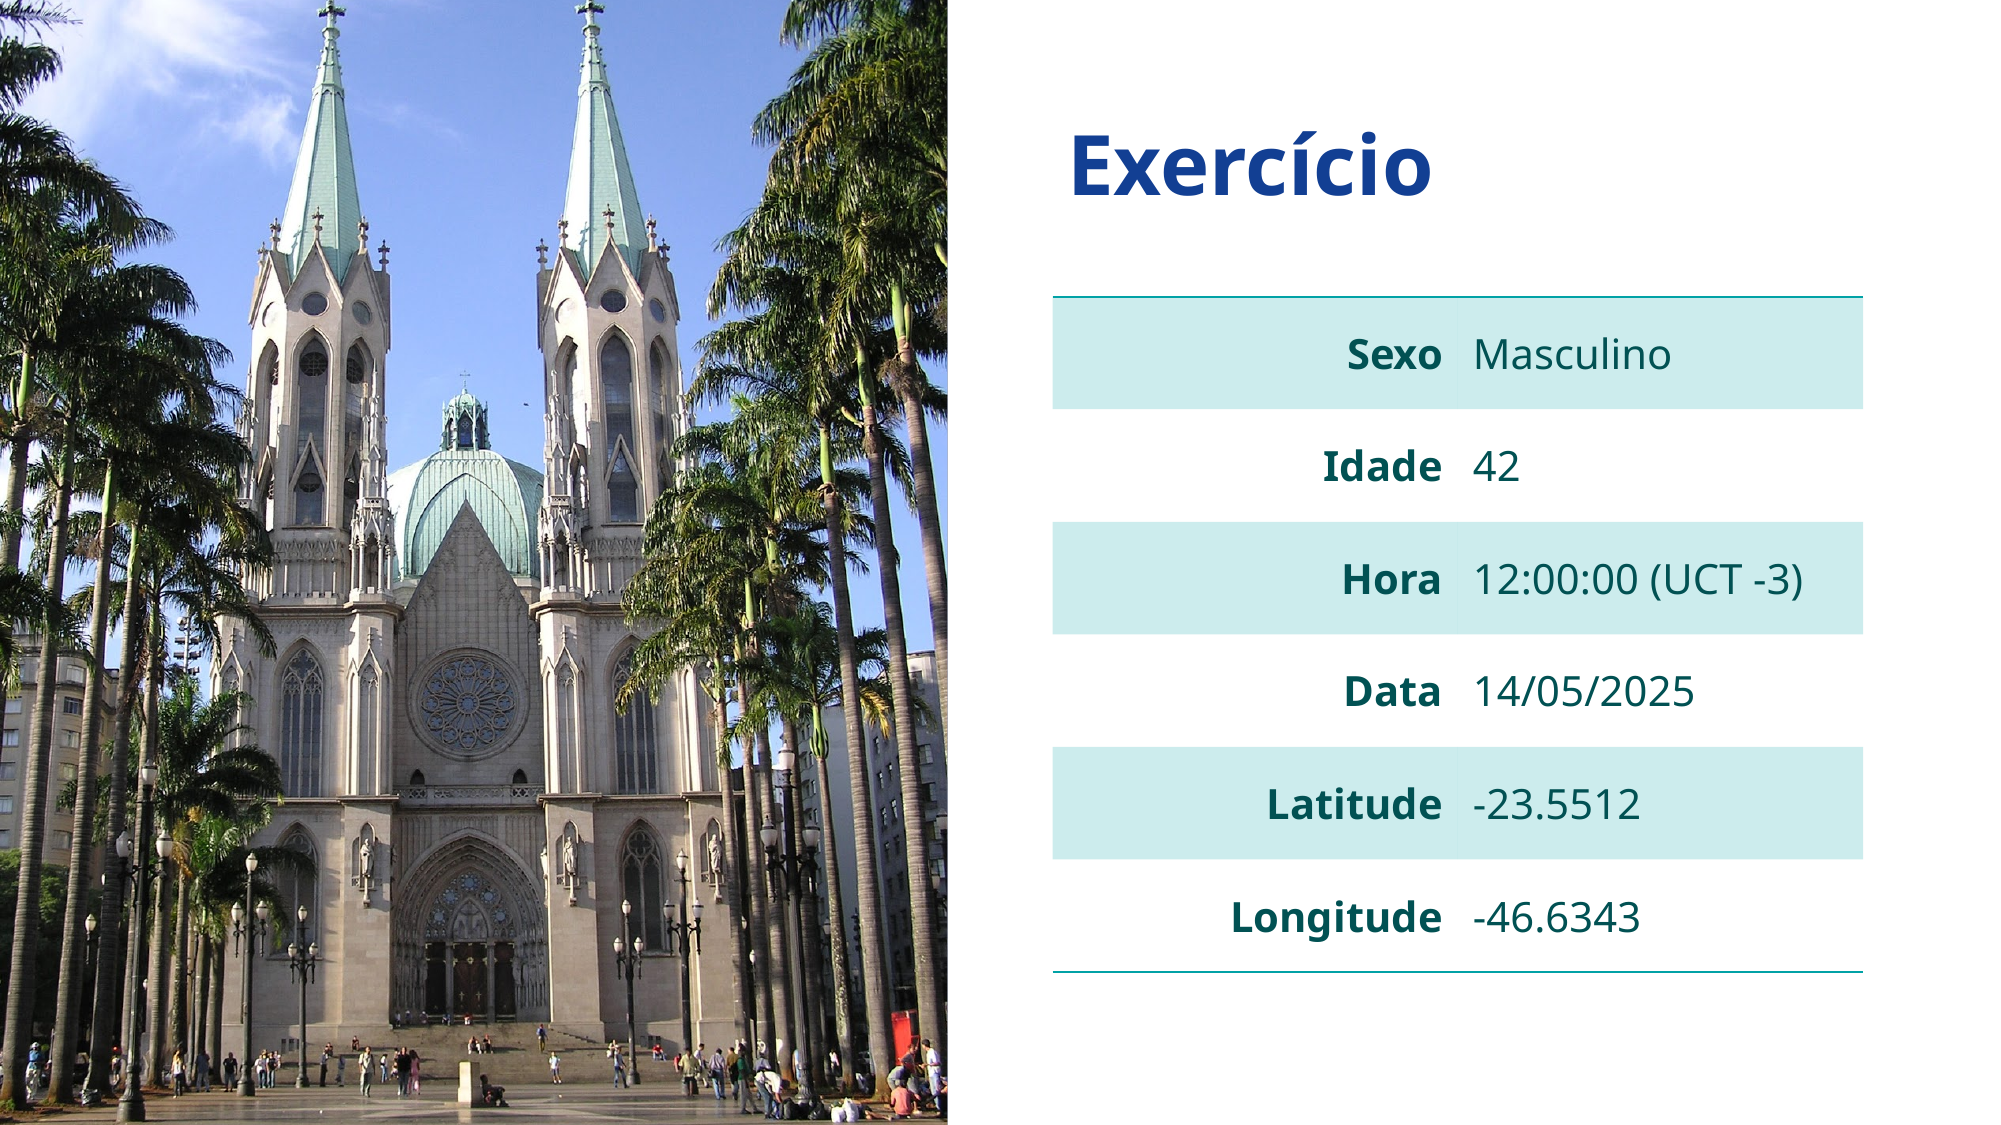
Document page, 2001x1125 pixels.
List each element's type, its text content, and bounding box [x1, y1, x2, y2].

table_cell Latitude [1053, 747, 1458, 859]
table_cell -23.5512 [1458, 747, 1863, 859]
table_cell 12:00:00 (UCT -3) [1458, 522, 1863, 634]
table_cell Idade [1053, 409, 1458, 522]
table_cell Data [1053, 634, 1458, 747]
table_cell 42 [1458, 409, 1863, 522]
table_header Masculino [1458, 298, 1863, 409]
table_cell Longitude [1053, 859, 1458, 971]
table_header Sexo [1053, 298, 1458, 409]
table_cell -46.6343 [1458, 859, 1863, 971]
title Exercício [1052, 59, 1864, 278]
picture [0, 0, 948, 1125]
table_cell Hora [1053, 522, 1458, 634]
table_cell 14/05/2025 [1458, 634, 1863, 747]
